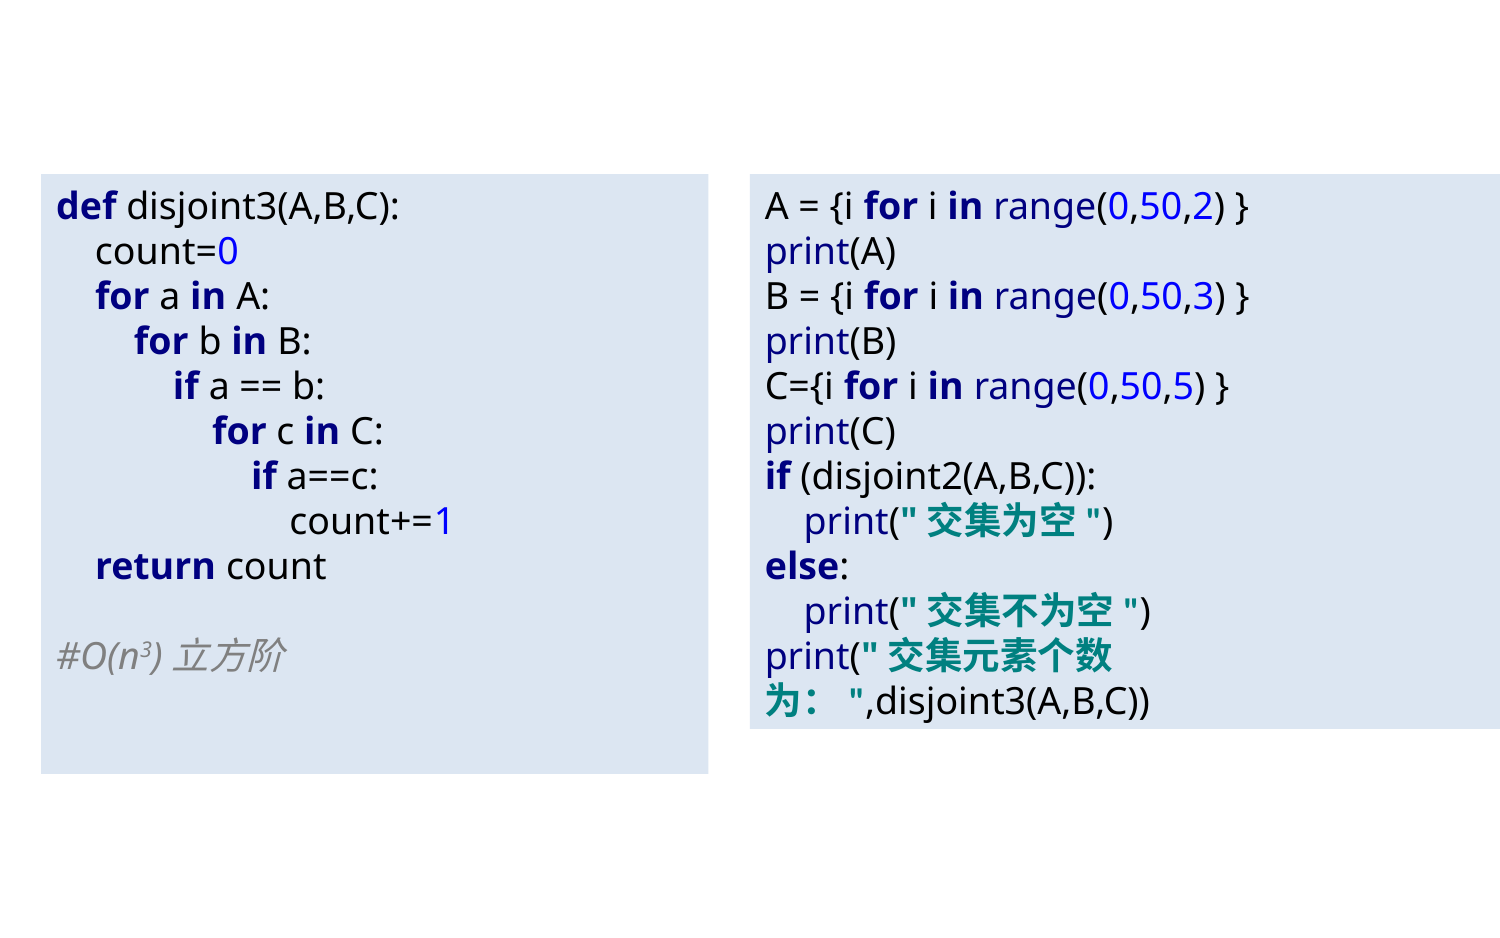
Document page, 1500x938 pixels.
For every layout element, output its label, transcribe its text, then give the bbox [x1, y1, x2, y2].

text_box A = {i for i in range(0,50,2) } print(A) B = {i for i in range(0,50,3) } print(B) C={i for i in range(0,50,5) } print(C) if (disjoint2(A,B,C)): print("交集为空") else: print("交集不为空") print("交集元素个数为：",disjoint3(A,B,C)) [749, 174, 1500, 729]
text_box def disjoint3(A,B,C): count=0 for a in A: for b in B: if a == b: for c in C: if a==c: count+=1 return count #O(n3)立方阶 [41, 174, 709, 774]
